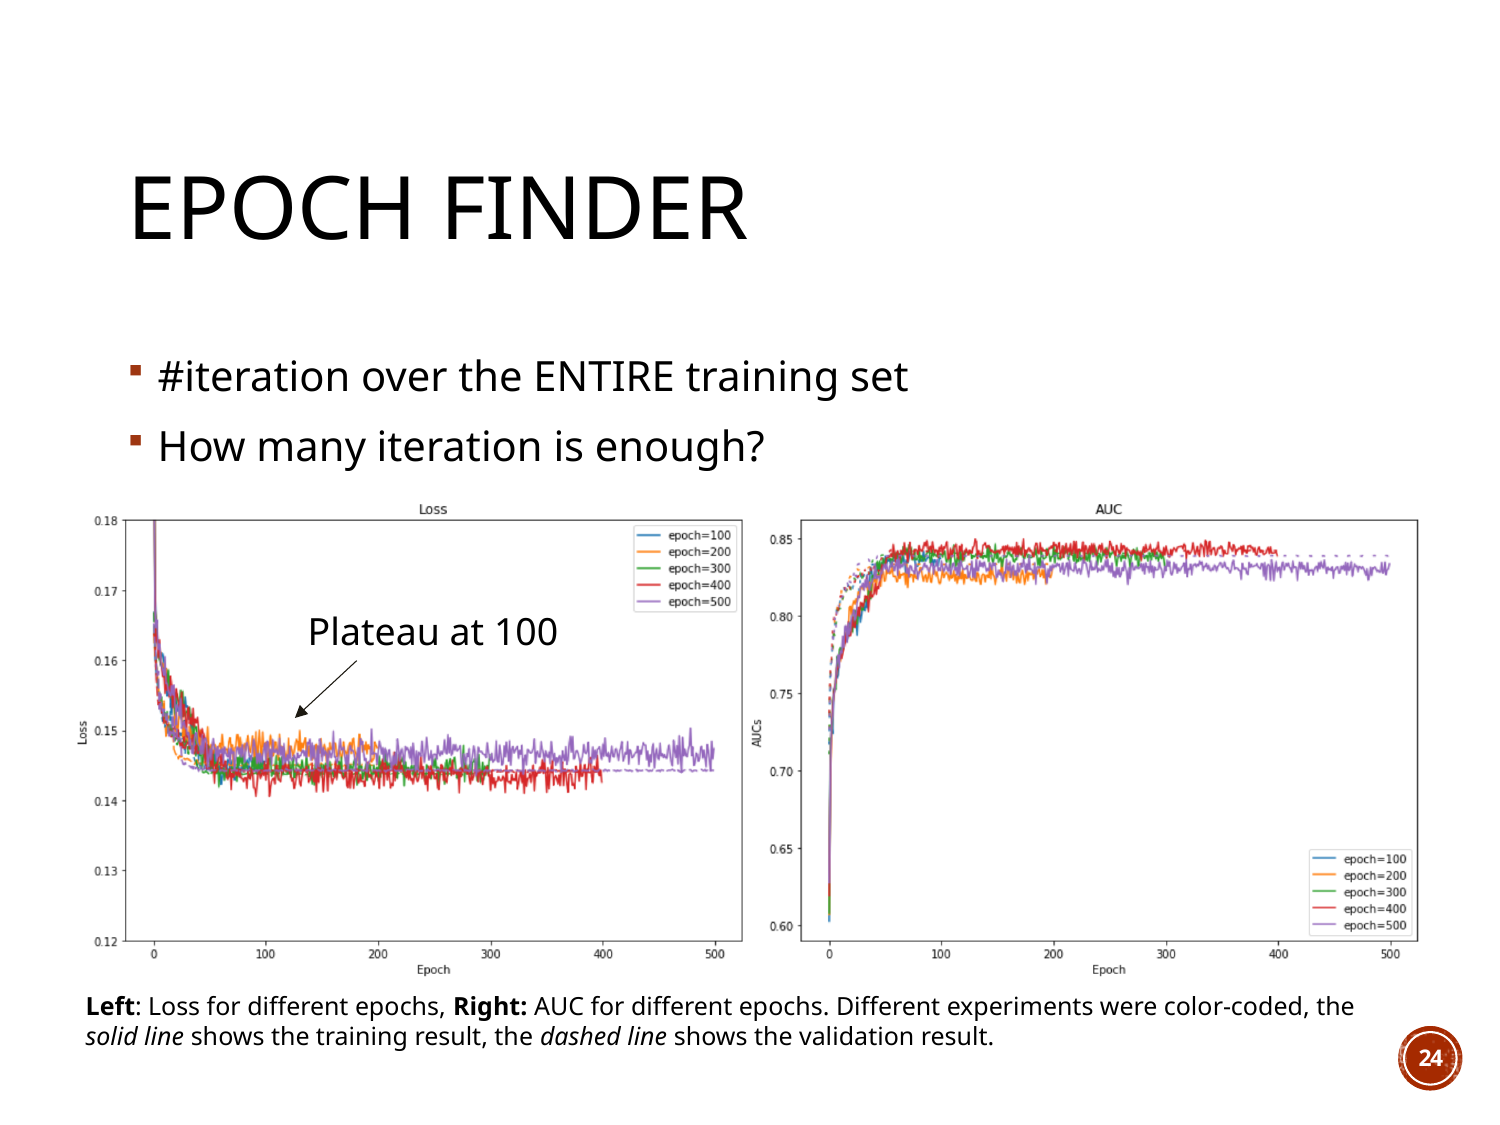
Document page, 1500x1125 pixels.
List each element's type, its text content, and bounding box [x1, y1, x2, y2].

title Epoch Finder [112, 79, 1388, 344]
picture [71, 496, 1430, 984]
text_box Left: Loss for different epochs, Right: AUC for different epochs. Different experiments were color-coded, the solid line shows the training result, the dashed line shows the validation result. [70, 984, 1430, 1058]
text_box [298, 664, 355, 716]
text_box [356, 371, 387, 432]
list #iteration over the ENTIRE training set How many iteration is enough? [112, 348, 1388, 495]
slide_number 24 [1391, 1028, 1471, 1089]
